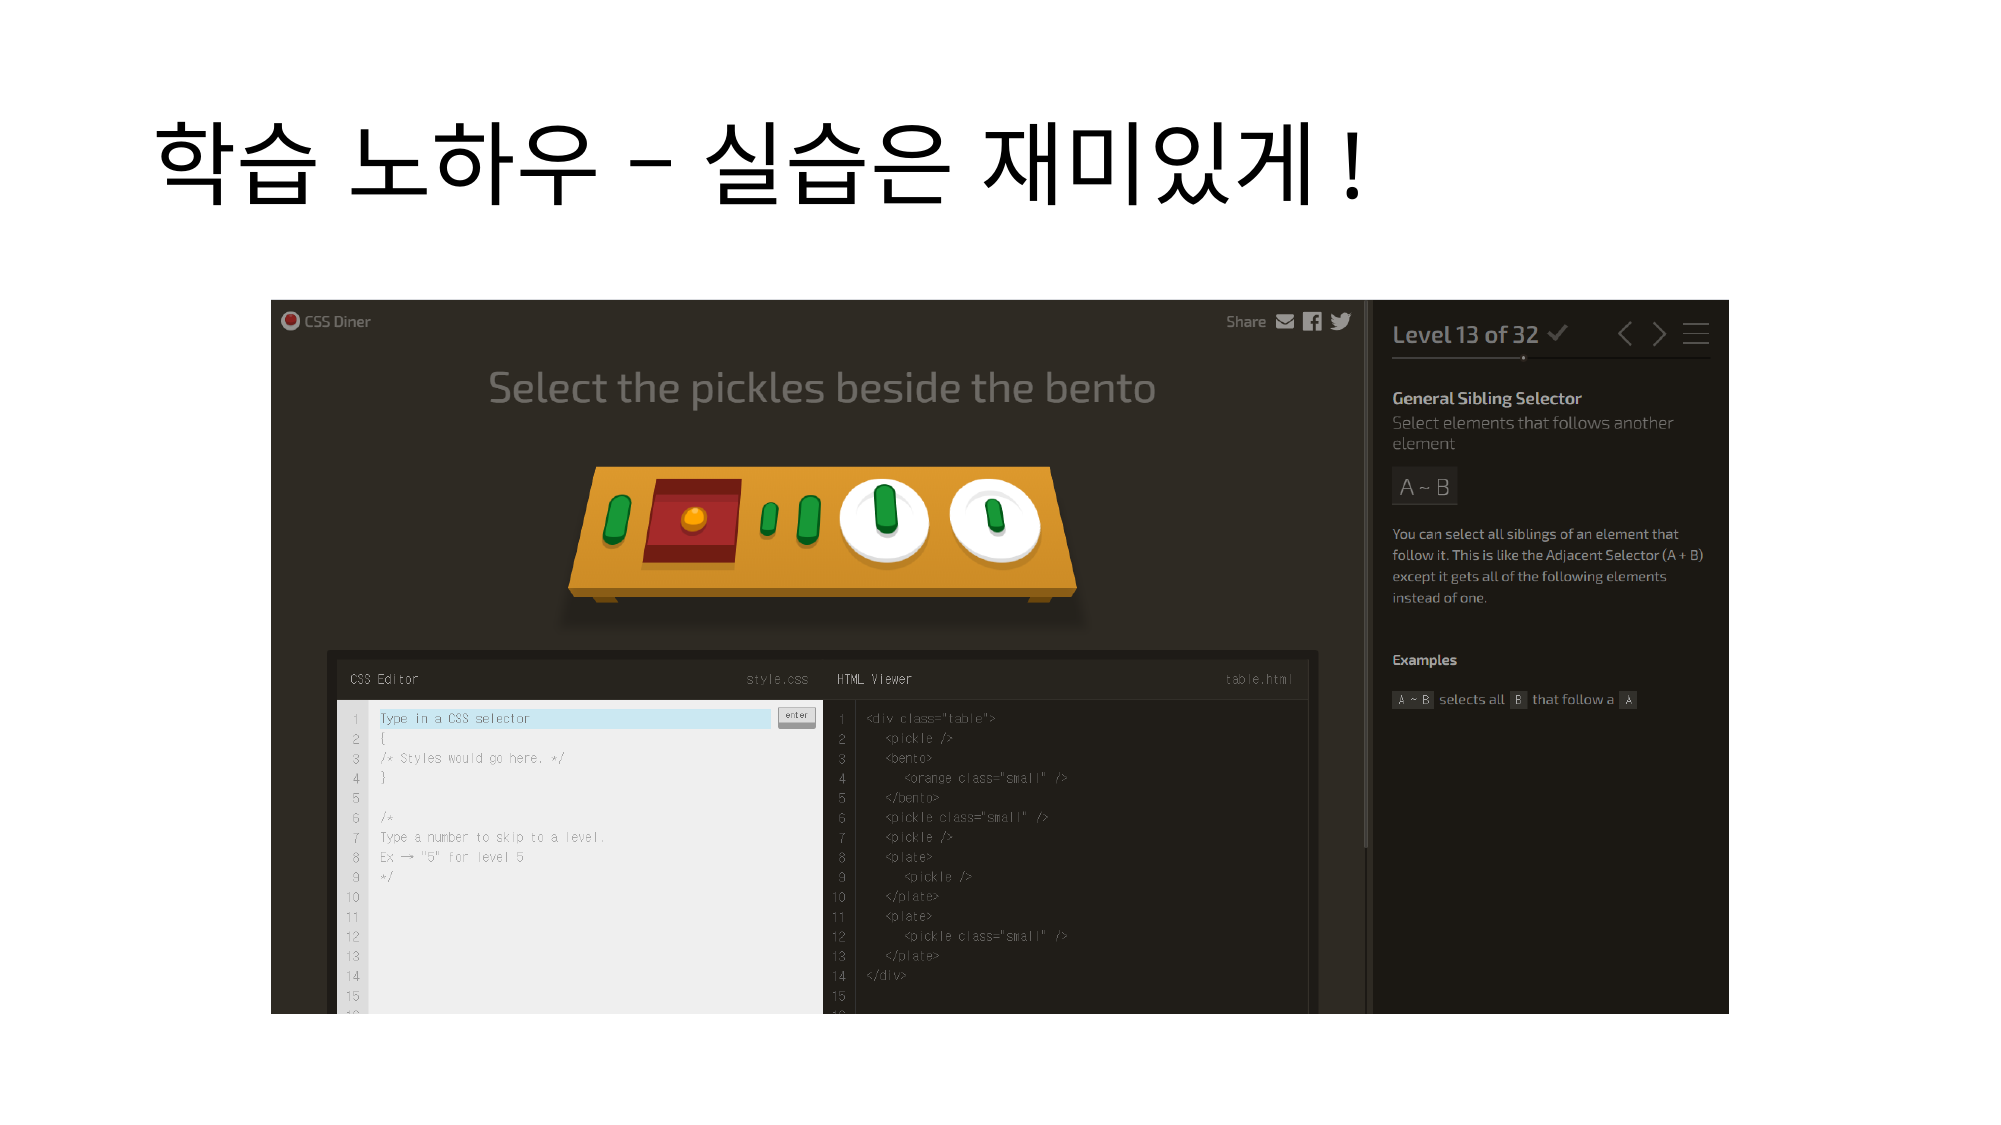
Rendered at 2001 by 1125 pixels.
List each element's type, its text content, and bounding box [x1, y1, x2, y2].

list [271, 299, 1729, 1014]
title 학습 노하우 – 실습은 재미있게! [137, 59, 1863, 278]
